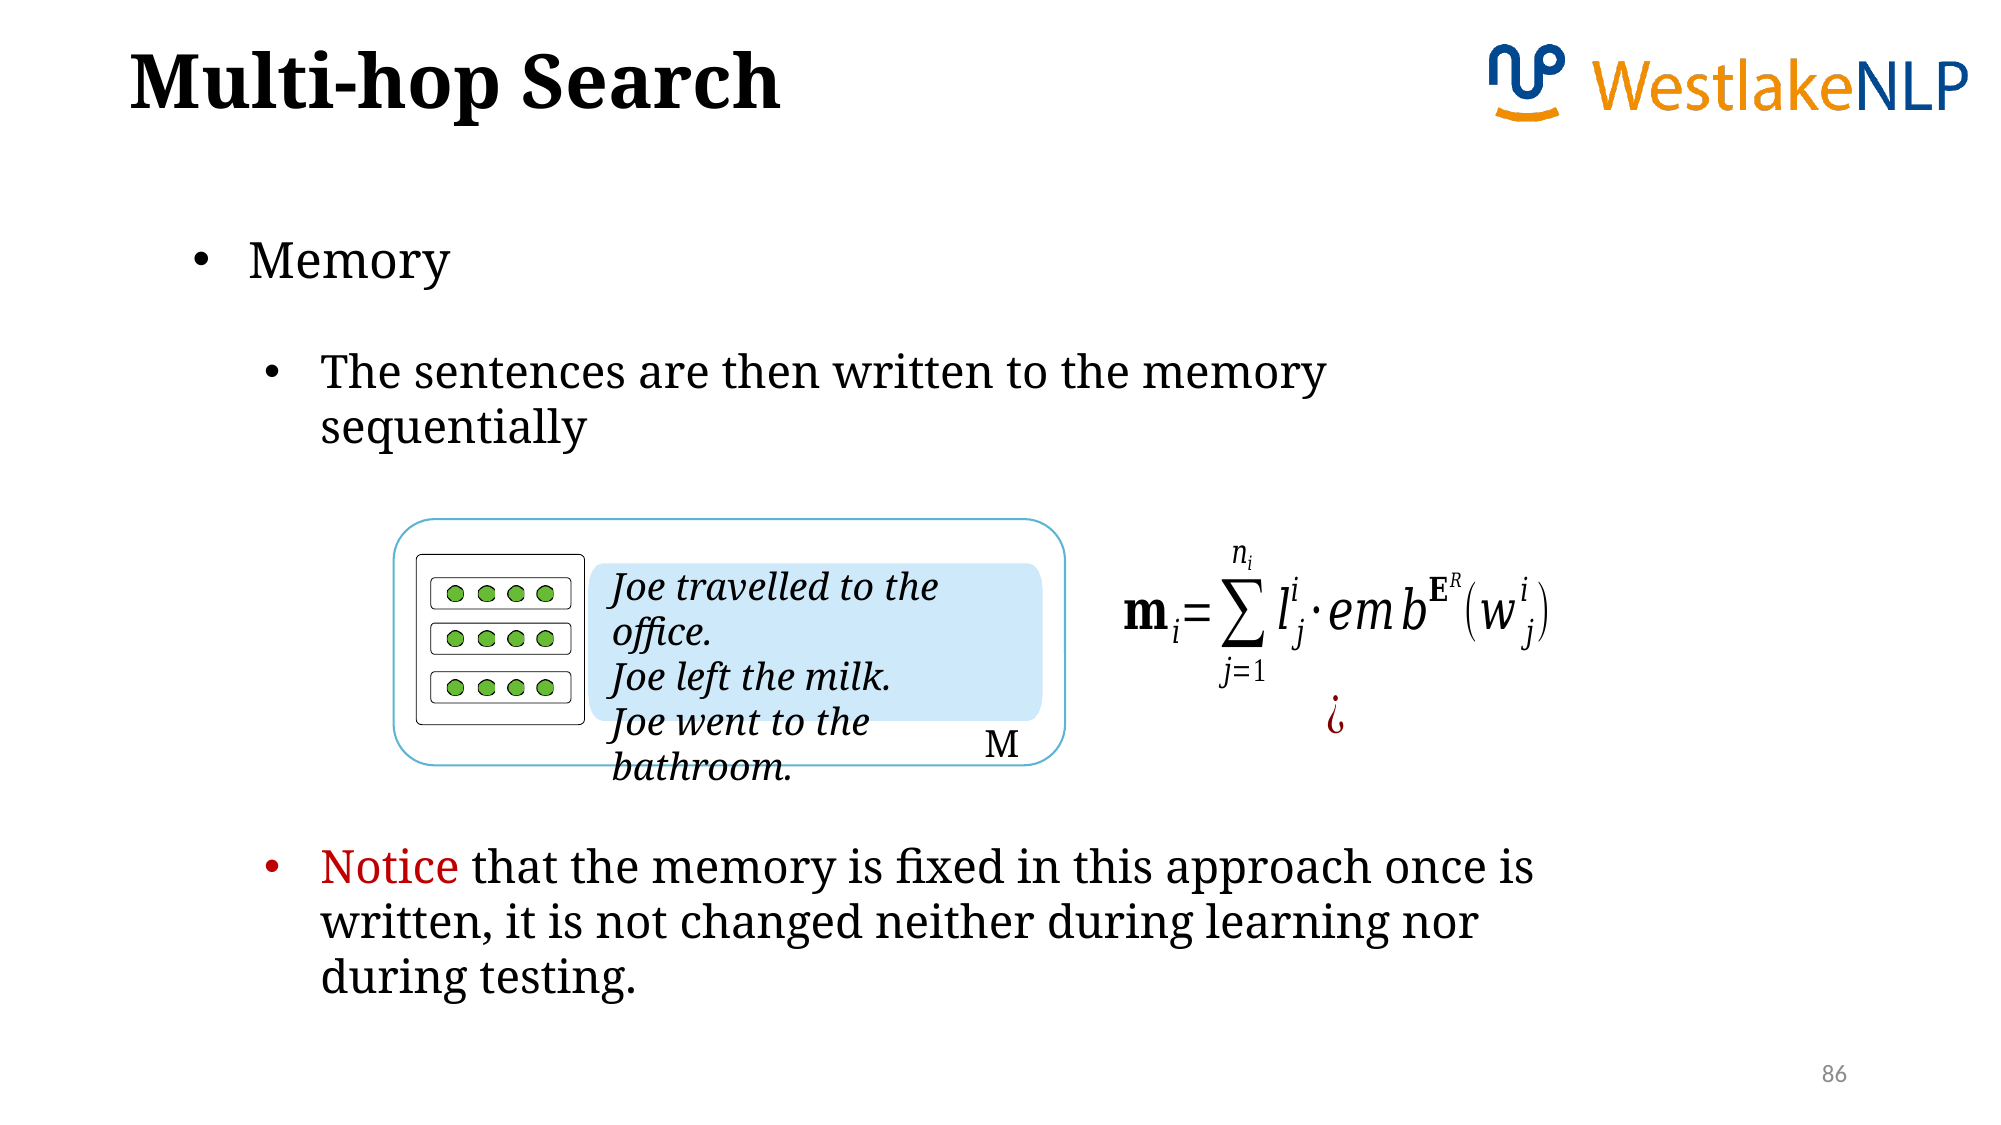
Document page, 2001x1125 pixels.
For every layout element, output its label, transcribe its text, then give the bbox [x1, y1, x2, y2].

text_box Multi-hop Search [115, 26, 1354, 131]
slide_number 86 [1412, 1042, 1863, 1103]
picture [1459, 0, 2000, 170]
text_box Memory [177, 221, 1647, 296]
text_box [393, 519, 1066, 774]
text_box The sentences are then written to the memory sequentially Notice that the memory is fixed in this approach once is written, it is not changed neither during learning nor during testing. [249, 335, 1607, 1011]
